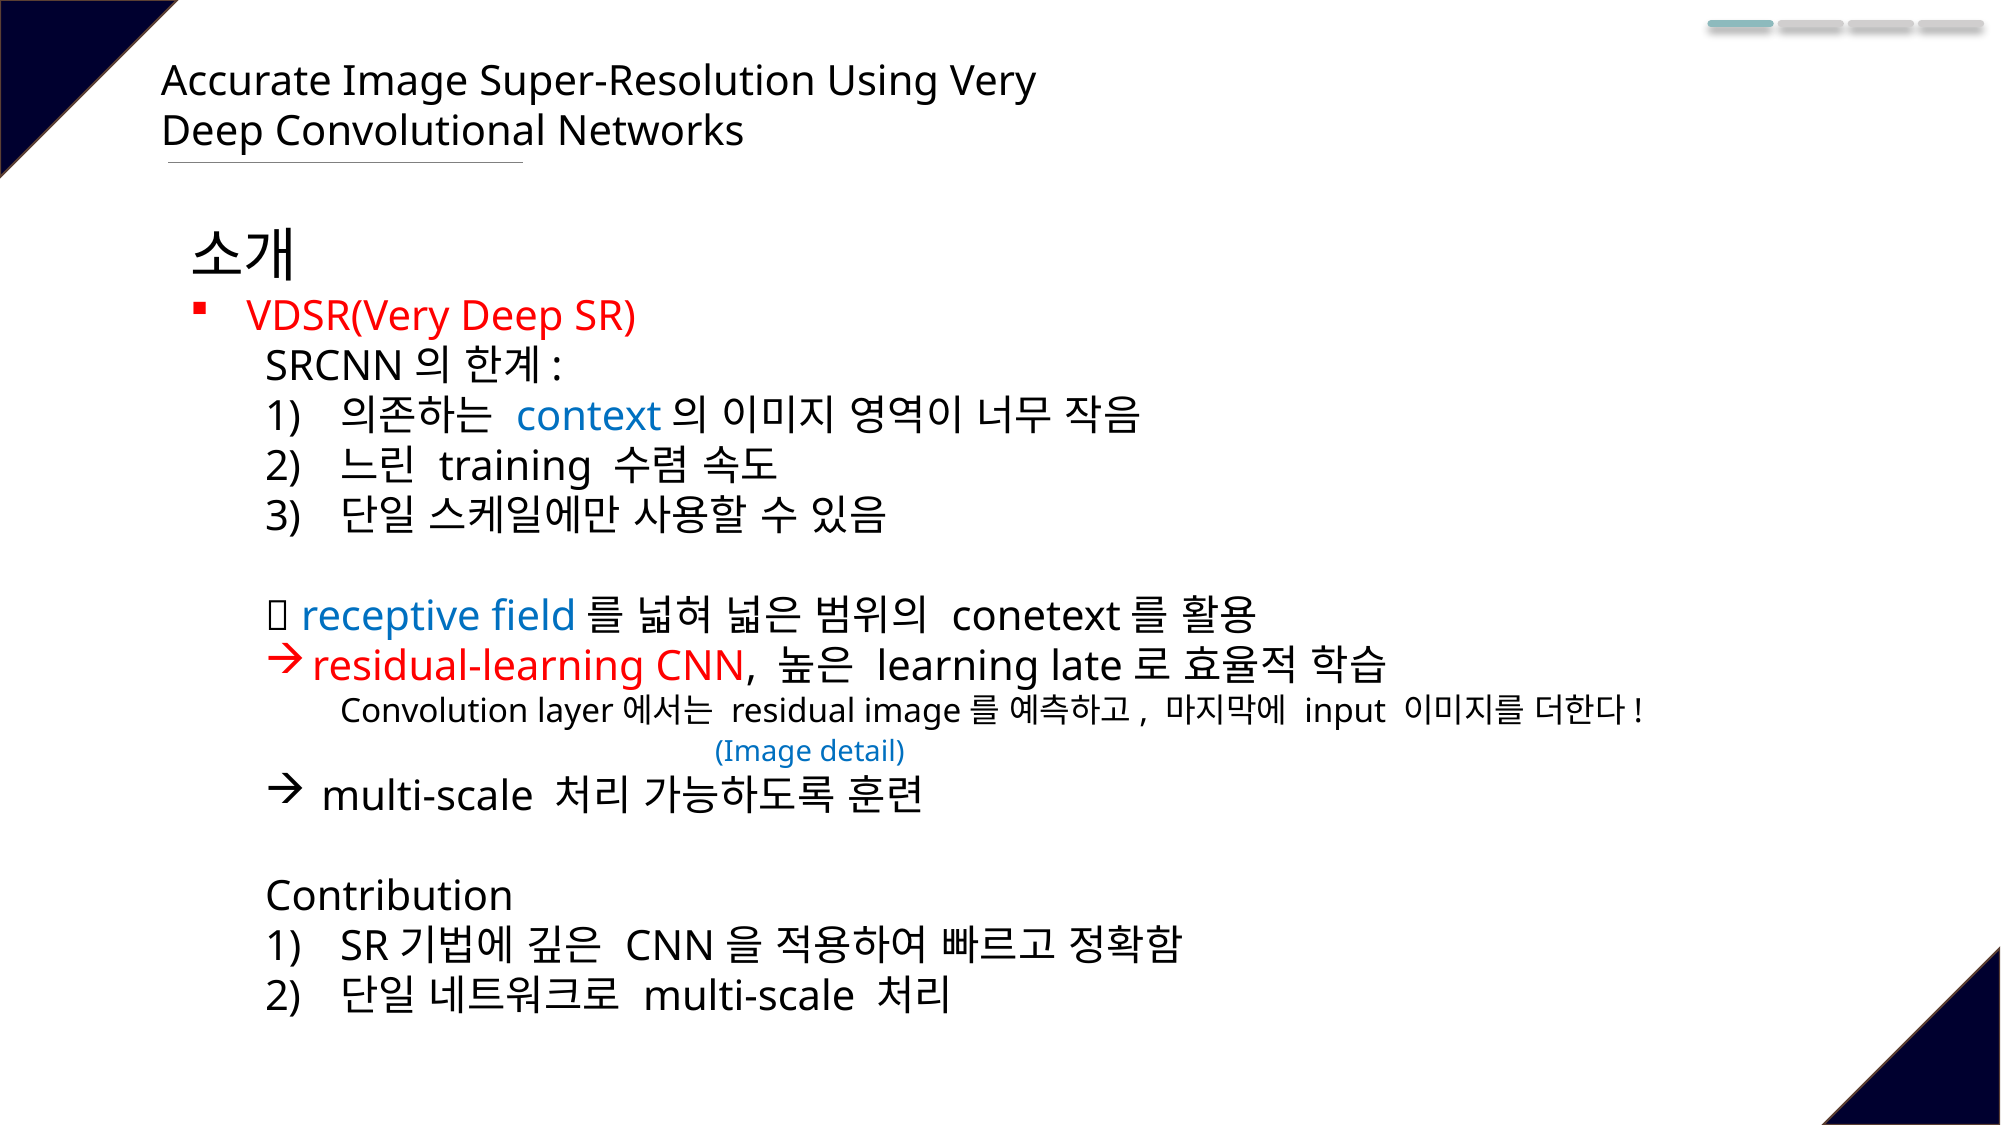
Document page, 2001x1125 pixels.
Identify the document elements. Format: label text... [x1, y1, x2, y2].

text_box 소개 VDSR(Very Deep SR) SRCNN의 한계: 의존하는 context의 이미지 영역이 너무 작음 느린 training 수렴 속도 단일 스케일에만 사용할 수 있음  receptive field를 넓혀 넓은 범위의 conetext를 활용 residual-learning CNN, 높은 learning late로 효율적 학습 Convolution layer에서는 residual image를 예측하고, 마지막에 input 이미지를 더한다! (Image detail) multi-scale 처리 가능하도록 훈련 Contribution SR기법에 깊은 CNN을 적용하여 빠르고 정확함 단일 네트워크로 multi-scale 처리 [175, 211, 1771, 1026]
text_box Accurate Image Super-Resolution Using Very Deep Convolutional Networks [145, 46, 1093, 161]
